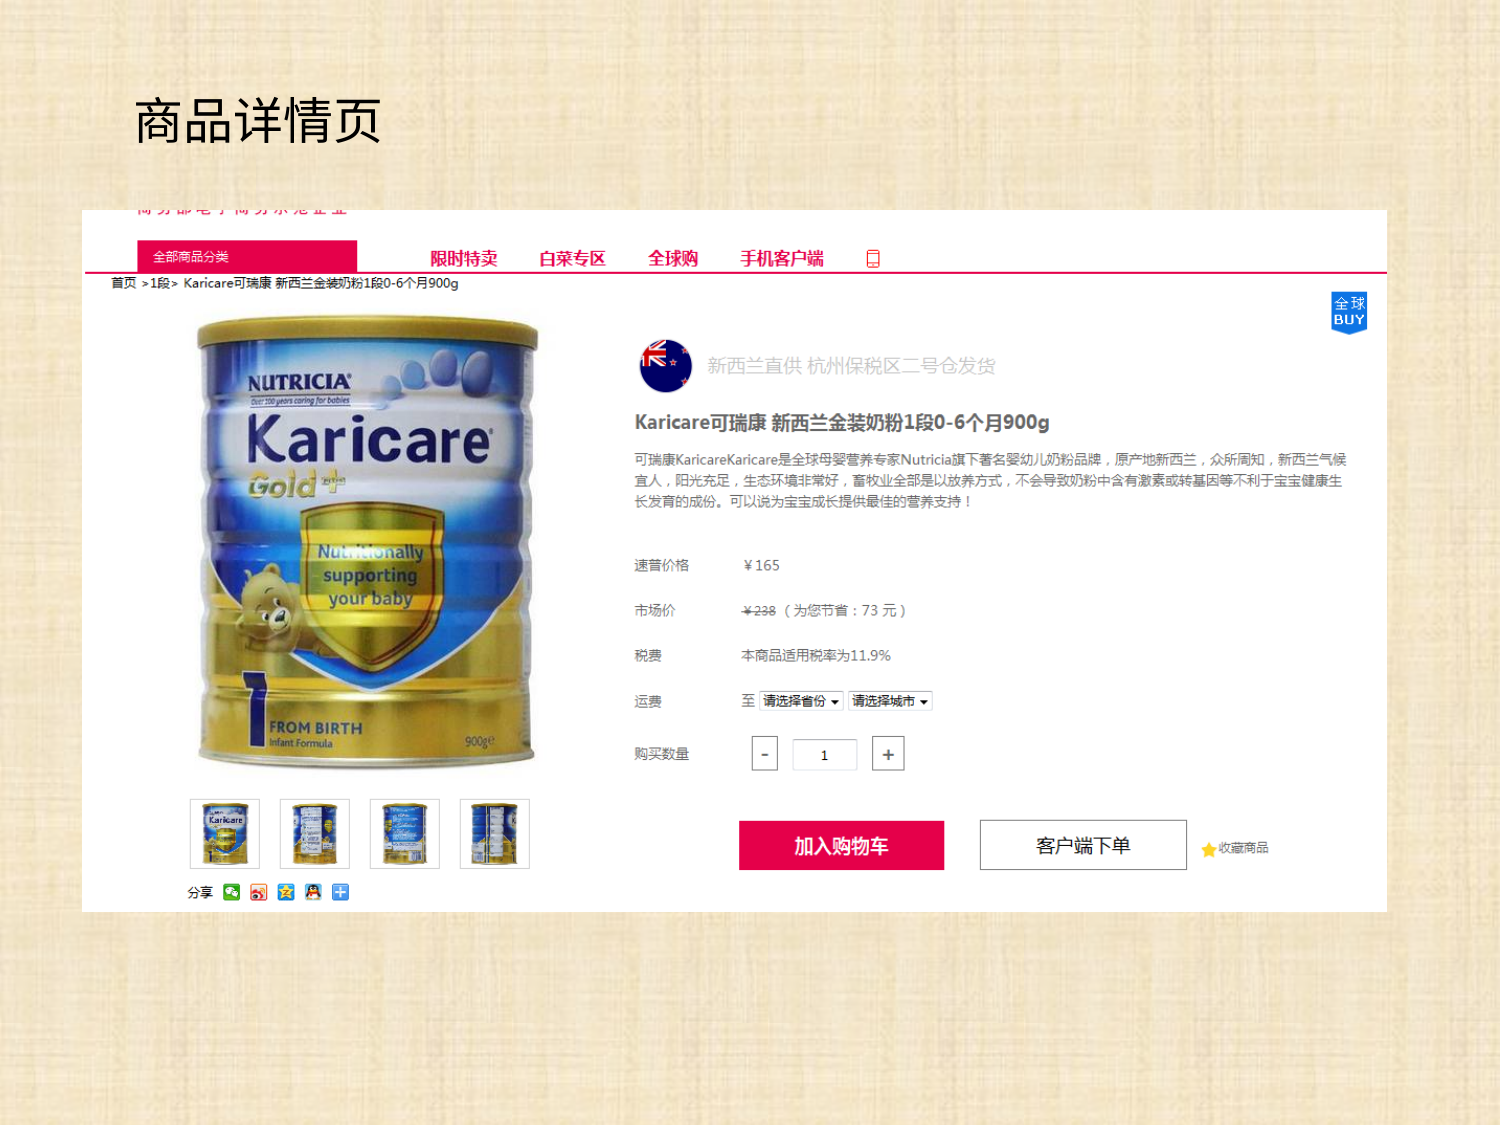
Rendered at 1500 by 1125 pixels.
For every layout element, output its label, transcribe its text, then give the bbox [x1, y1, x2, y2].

text_box 商品详情页 [118, 81, 399, 157]
picture [81, 210, 1387, 912]
